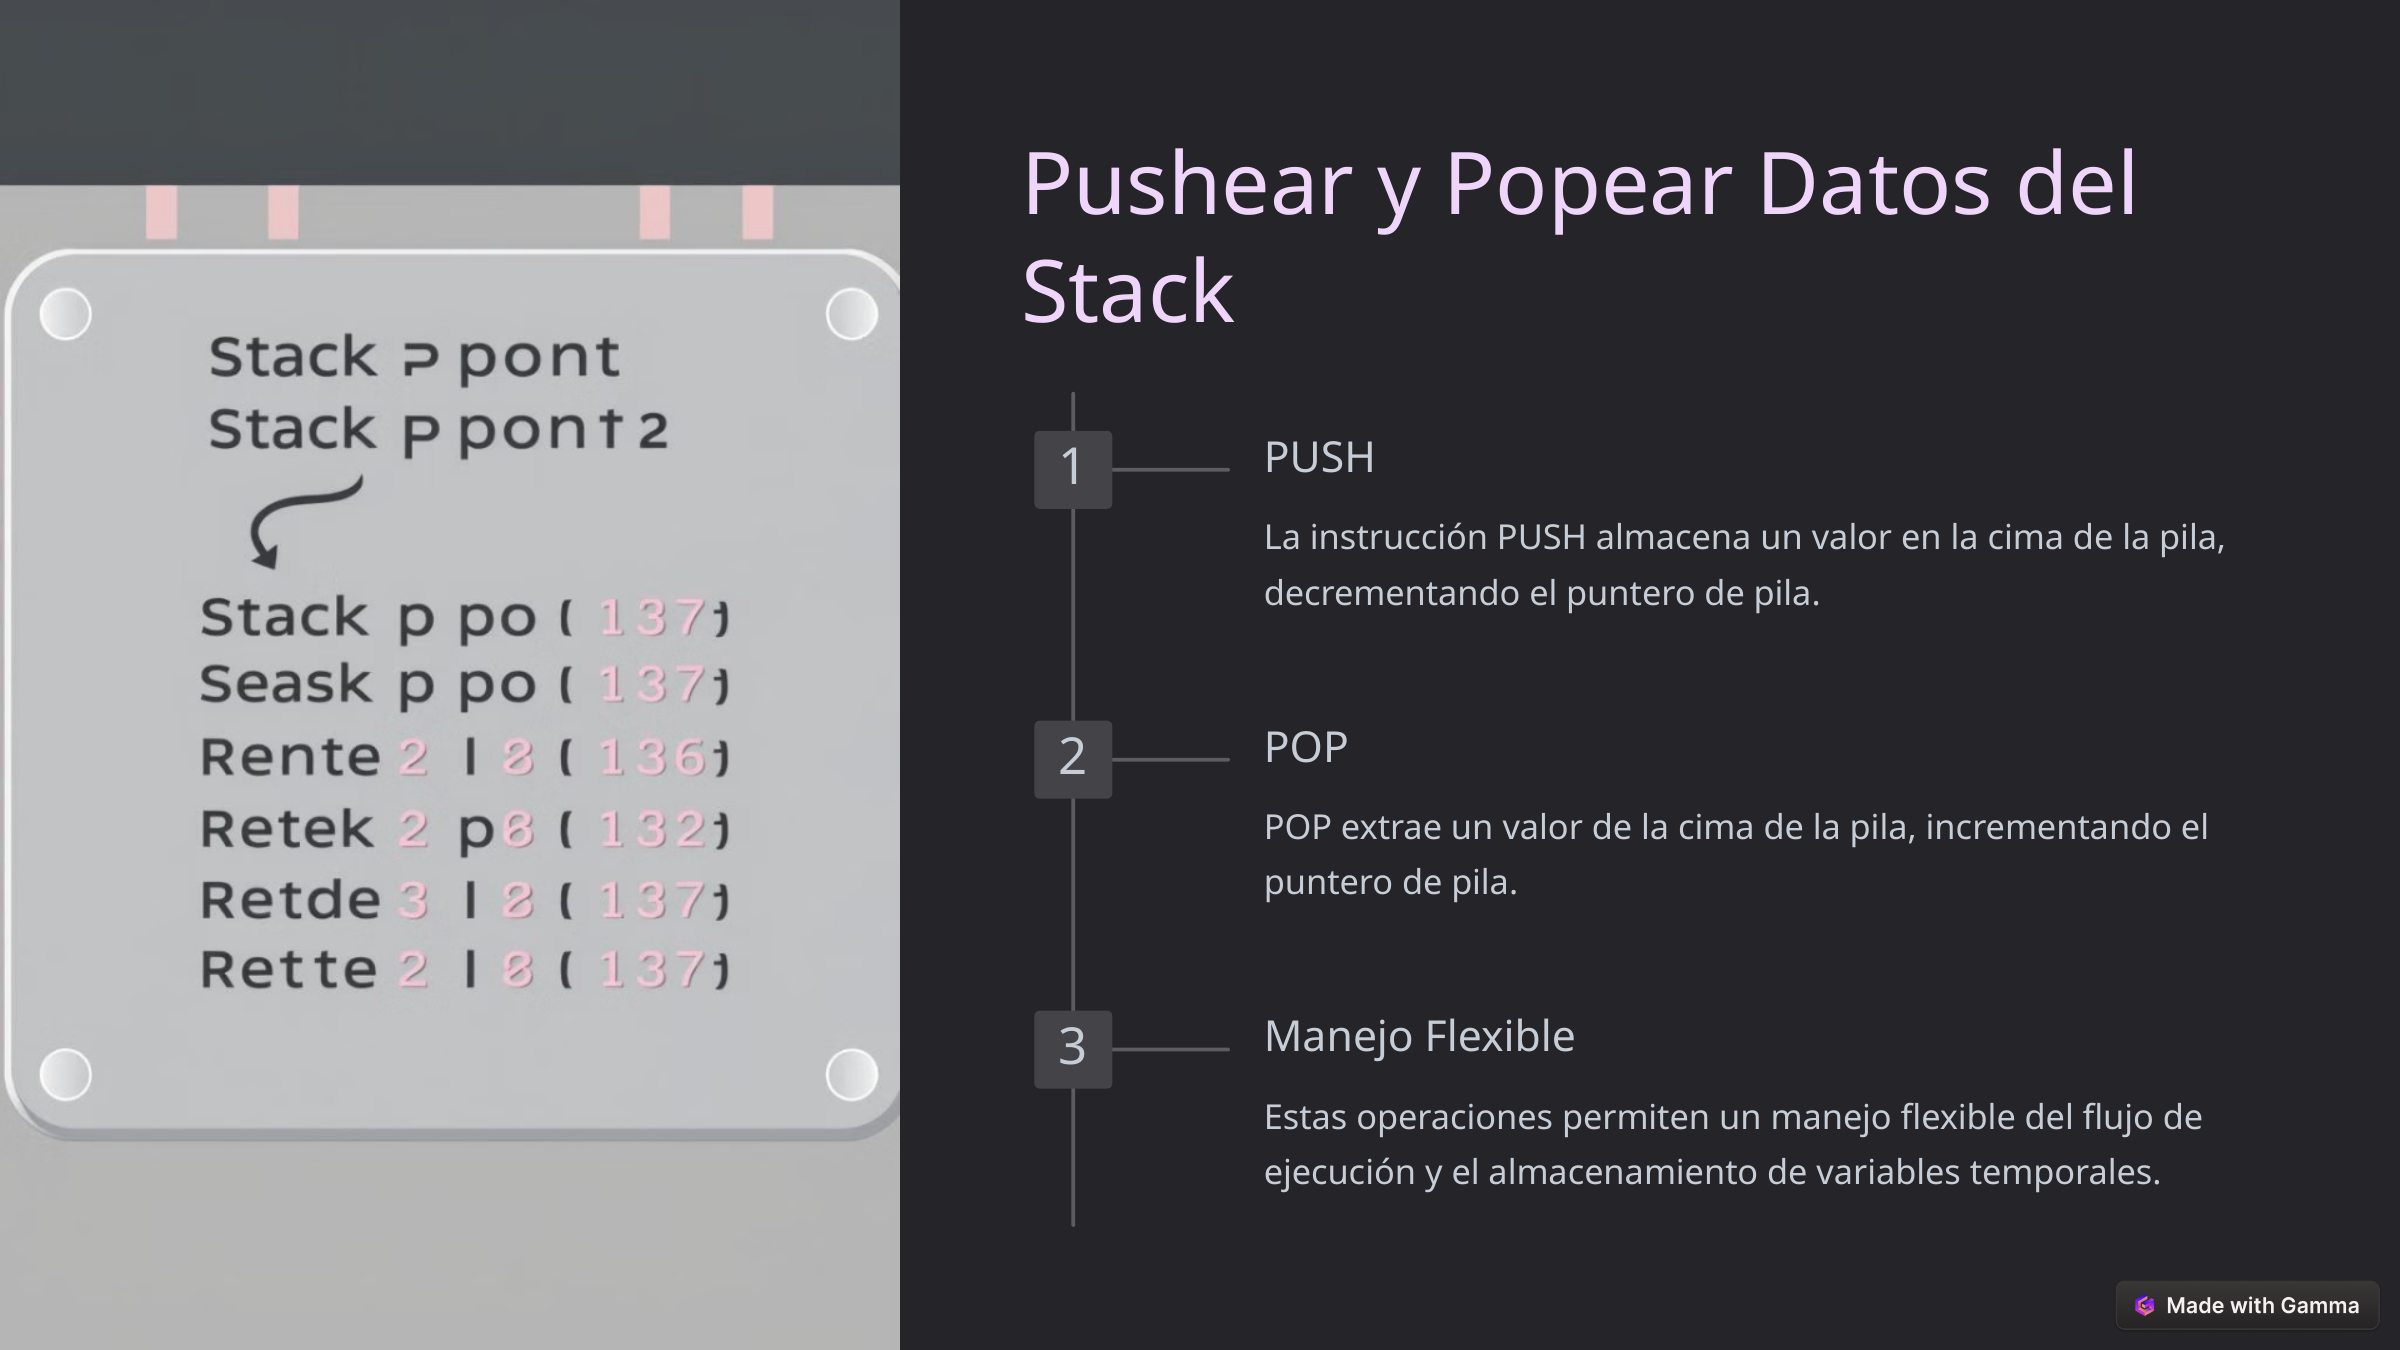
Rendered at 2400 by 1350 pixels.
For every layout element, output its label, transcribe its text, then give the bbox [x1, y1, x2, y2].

picture [0, 0, 900, 1350]
text_box [1034, 1010, 1113, 1089]
text_box [1034, 720, 1113, 799]
text_box 2 [1058, 733, 1088, 786]
text_box POP extrae un valor de la cima de la pila, incrementando el puntero de pila. [1264, 791, 2279, 903]
text_box [1071, 1089, 1076, 1227]
text_box POP [1264, 716, 1698, 771]
text_box Estas operaciones permiten un manejo flexible del flujo de ejecución y el almacenamiento de variables temporales. [1264, 1081, 2279, 1193]
text_box Manejo Flexible [1264, 1006, 1698, 1061]
text_box [1034, 430, 1113, 509]
picture [2106, 1271, 2389, 1339]
text_box [1113, 1047, 1230, 1052]
text_box [1071, 391, 1076, 430]
text_box [1113, 757, 1230, 762]
text_box 3 [1058, 1023, 1089, 1076]
text_box 1 [1063, 443, 1084, 496]
text_box PUSH [1264, 426, 1698, 481]
text_box [1113, 467, 1230, 472]
text_box Pushear y Popear Datos del Stack [1021, 123, 2279, 340]
text_box [1071, 799, 1076, 1010]
text_box [1071, 509, 1076, 720]
text_box La instrucción PUSH almacena un valor en la cima de la pila, decrementando el puntero de pila. [1264, 501, 2279, 613]
